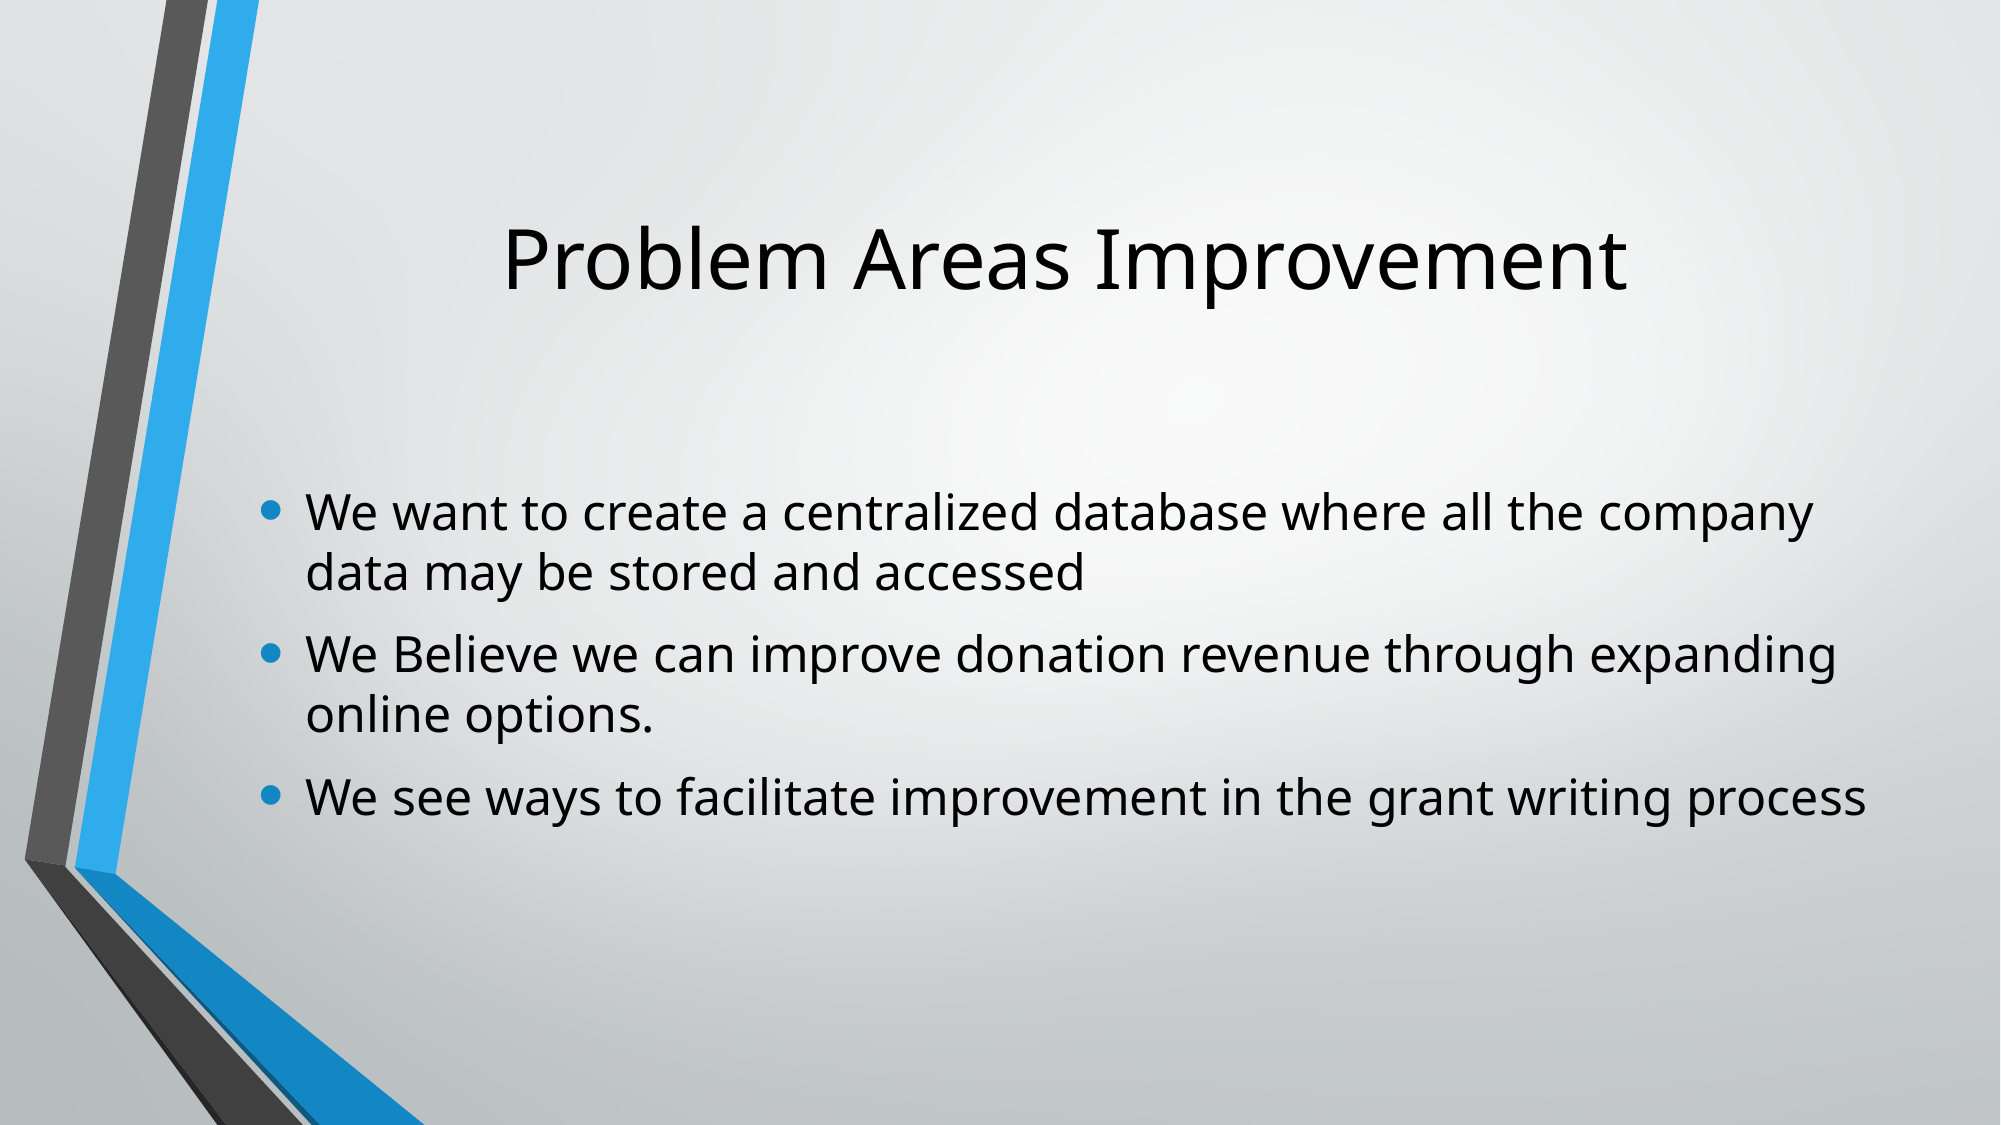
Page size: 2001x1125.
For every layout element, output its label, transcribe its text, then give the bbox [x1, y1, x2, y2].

list We want to create a centralized database where all the company data may be stored and accessed We Believe we can improve donation revenue through expanding online options. We see ways to facilitate improvement in the grant writing process [243, 437, 1887, 950]
title Problem Areas Improvement [243, 112, 1887, 400]
